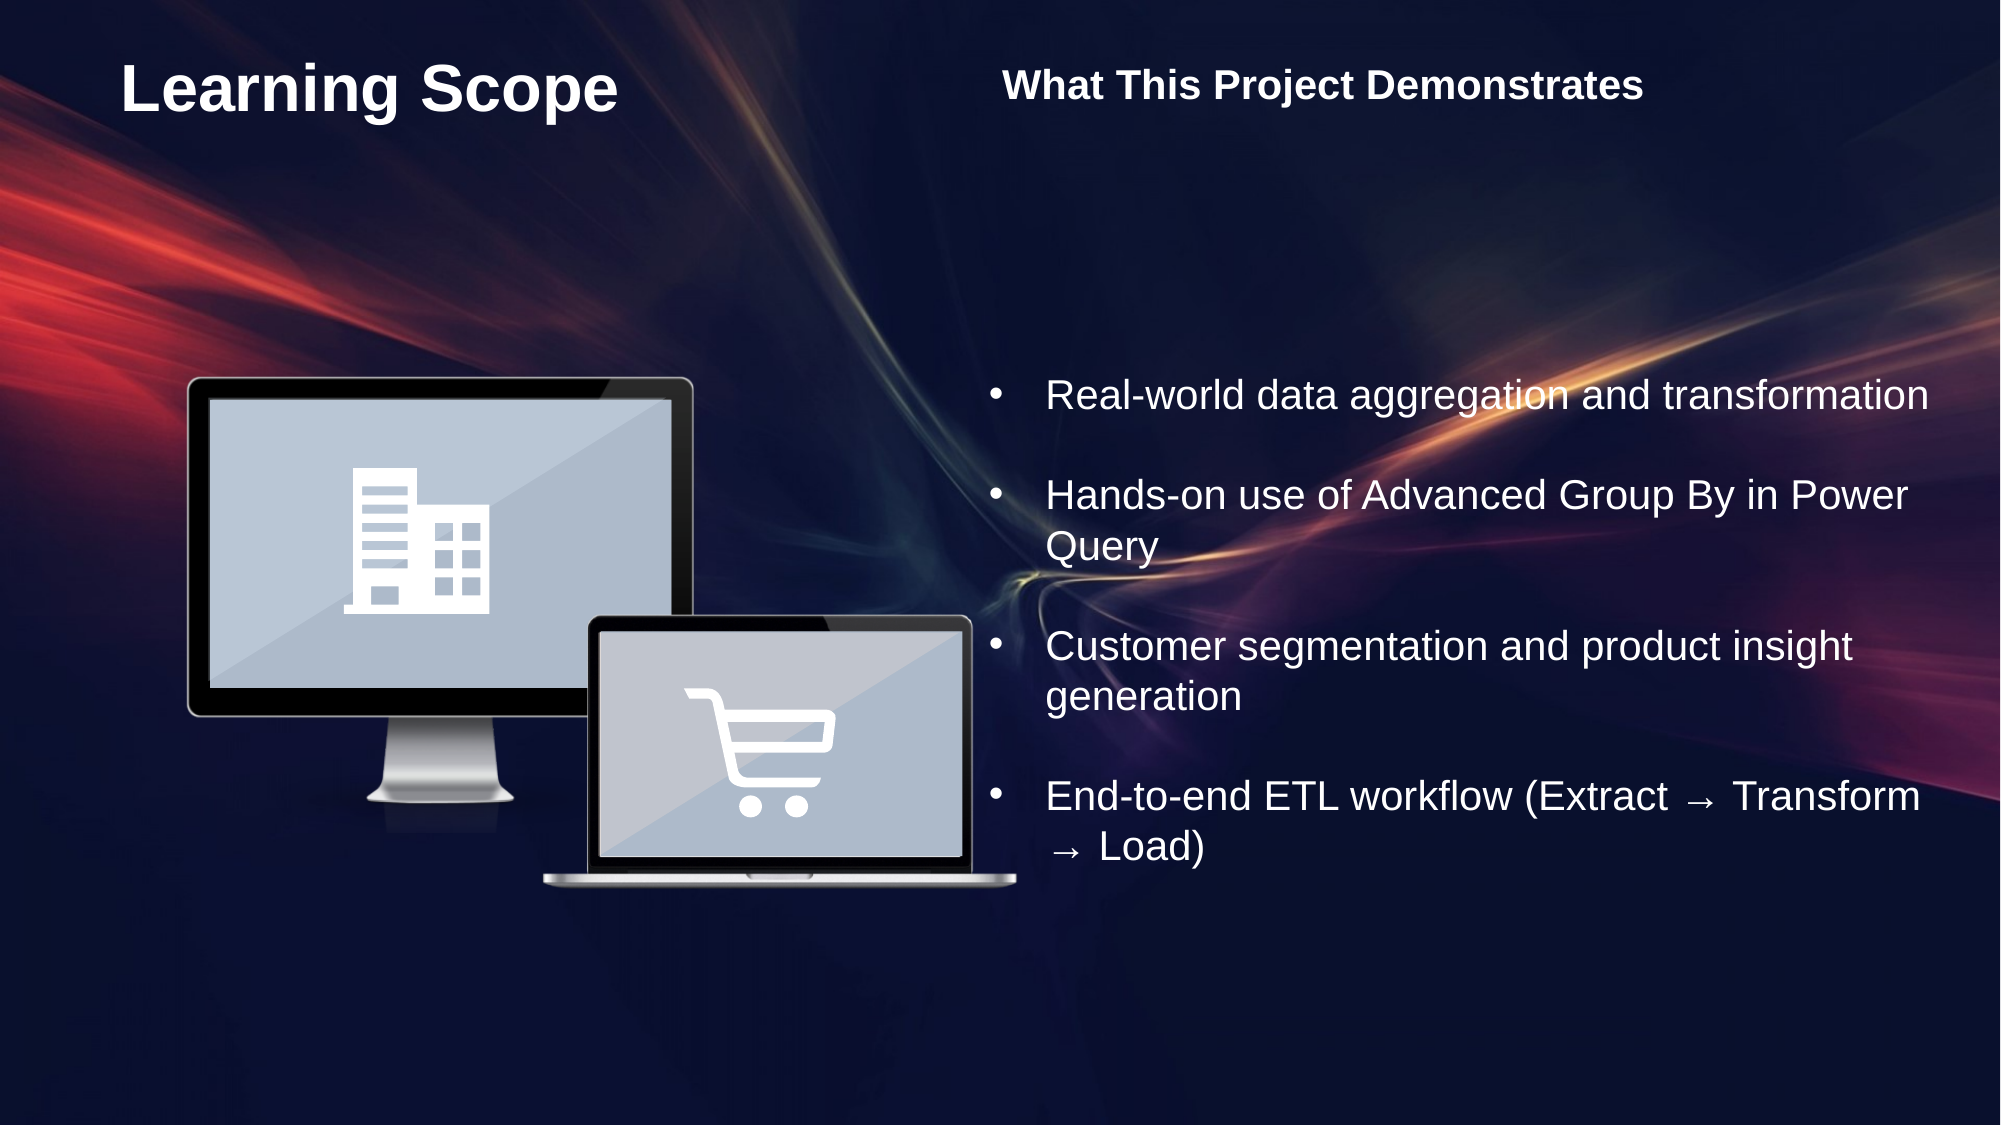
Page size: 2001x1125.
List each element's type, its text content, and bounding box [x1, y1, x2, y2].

text_box Real-world data aggregation and transformation Hands-on use of Advanced Group By in Power Query Customer segmentation and product insight generation End-to-end ETL workflow (Extract → Transform → Load) [1044, 360, 1963, 876]
text_box Learning Scope [105, 37, 694, 133]
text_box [174, 347, 1044, 908]
text_box What This Project Demonstrates [987, 51, 1744, 116]
picture [0, 0, 2001, 1125]
